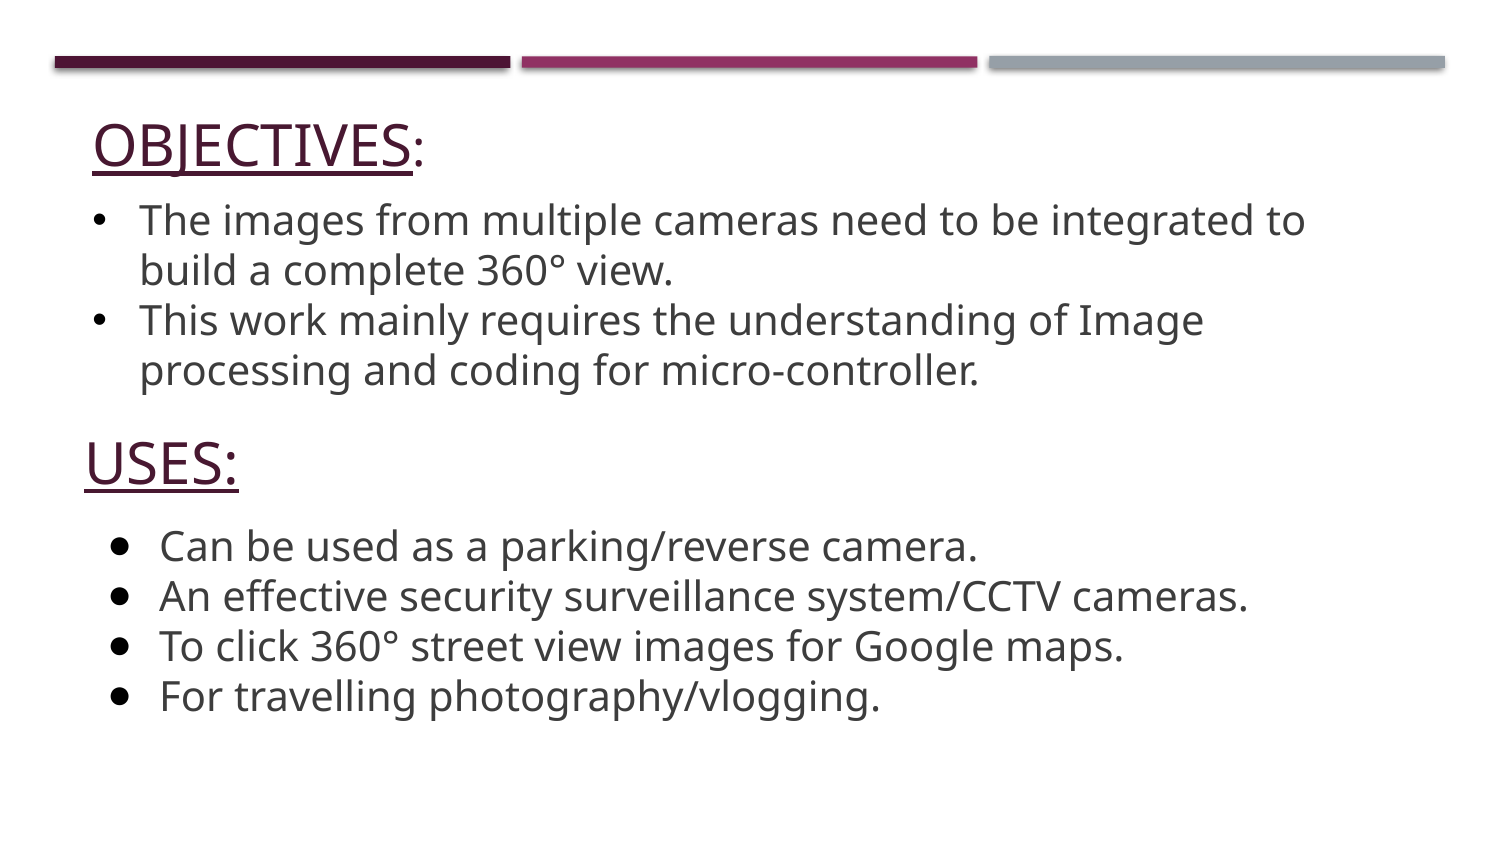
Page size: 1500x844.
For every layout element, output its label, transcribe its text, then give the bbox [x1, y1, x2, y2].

text_box Uses: [69, 411, 1352, 504]
text_box OBjectives: [77, 93, 1471, 194]
text_box Can be used as a parking/reverse camera. An effective security surveillance system/CCTV cameras. To click 360° street view images for Google maps. For travelling photography/vlogging. [69, 504, 1372, 735]
text_box The images from multiple cameras need to be integrated to build a complete 360° view. This work mainly requires the understanding of Image processing and coding for micro-controller. [77, 186, 1364, 402]
